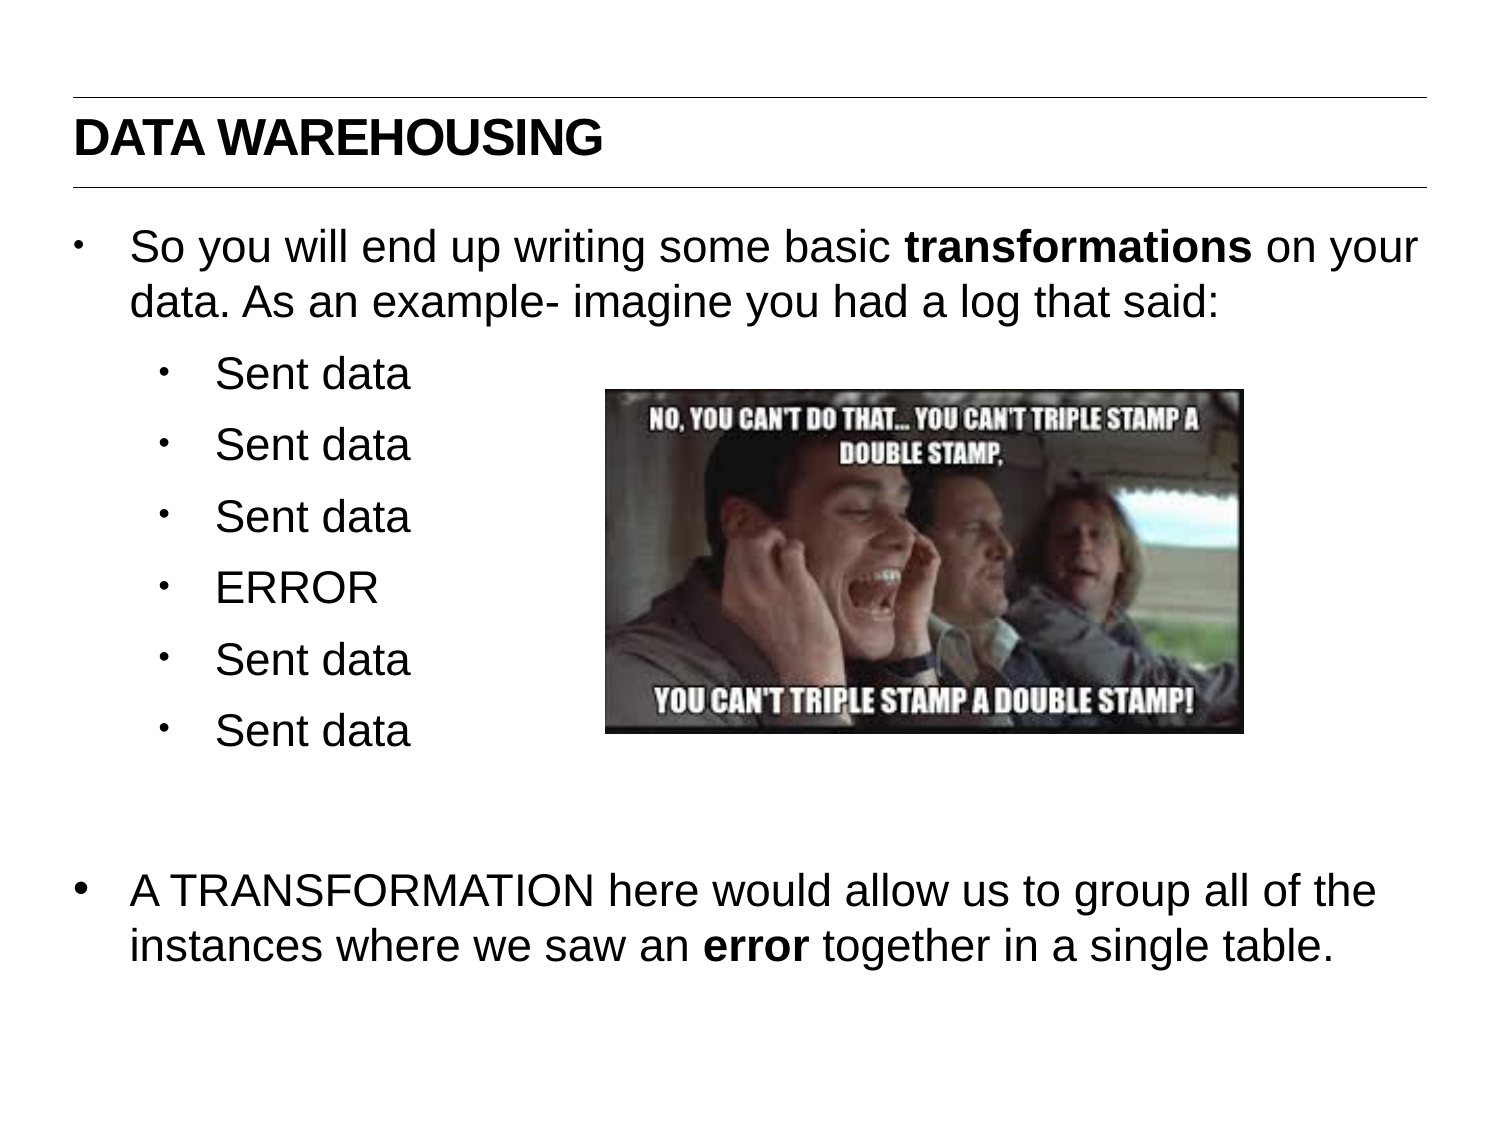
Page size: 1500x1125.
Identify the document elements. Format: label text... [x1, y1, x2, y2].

picture [605, 389, 1244, 734]
list So you will end up writing some basic transformations on your data. As an example- imagine you had a log that said: Sent data Sent data Sent data ERROR Sent data Sent data A TRANSFORMATION here would allow us to group all of the instances where we saw an error together in a single table. [72, 216, 1428, 805]
list Data warehousing [72, 112, 1174, 181]
